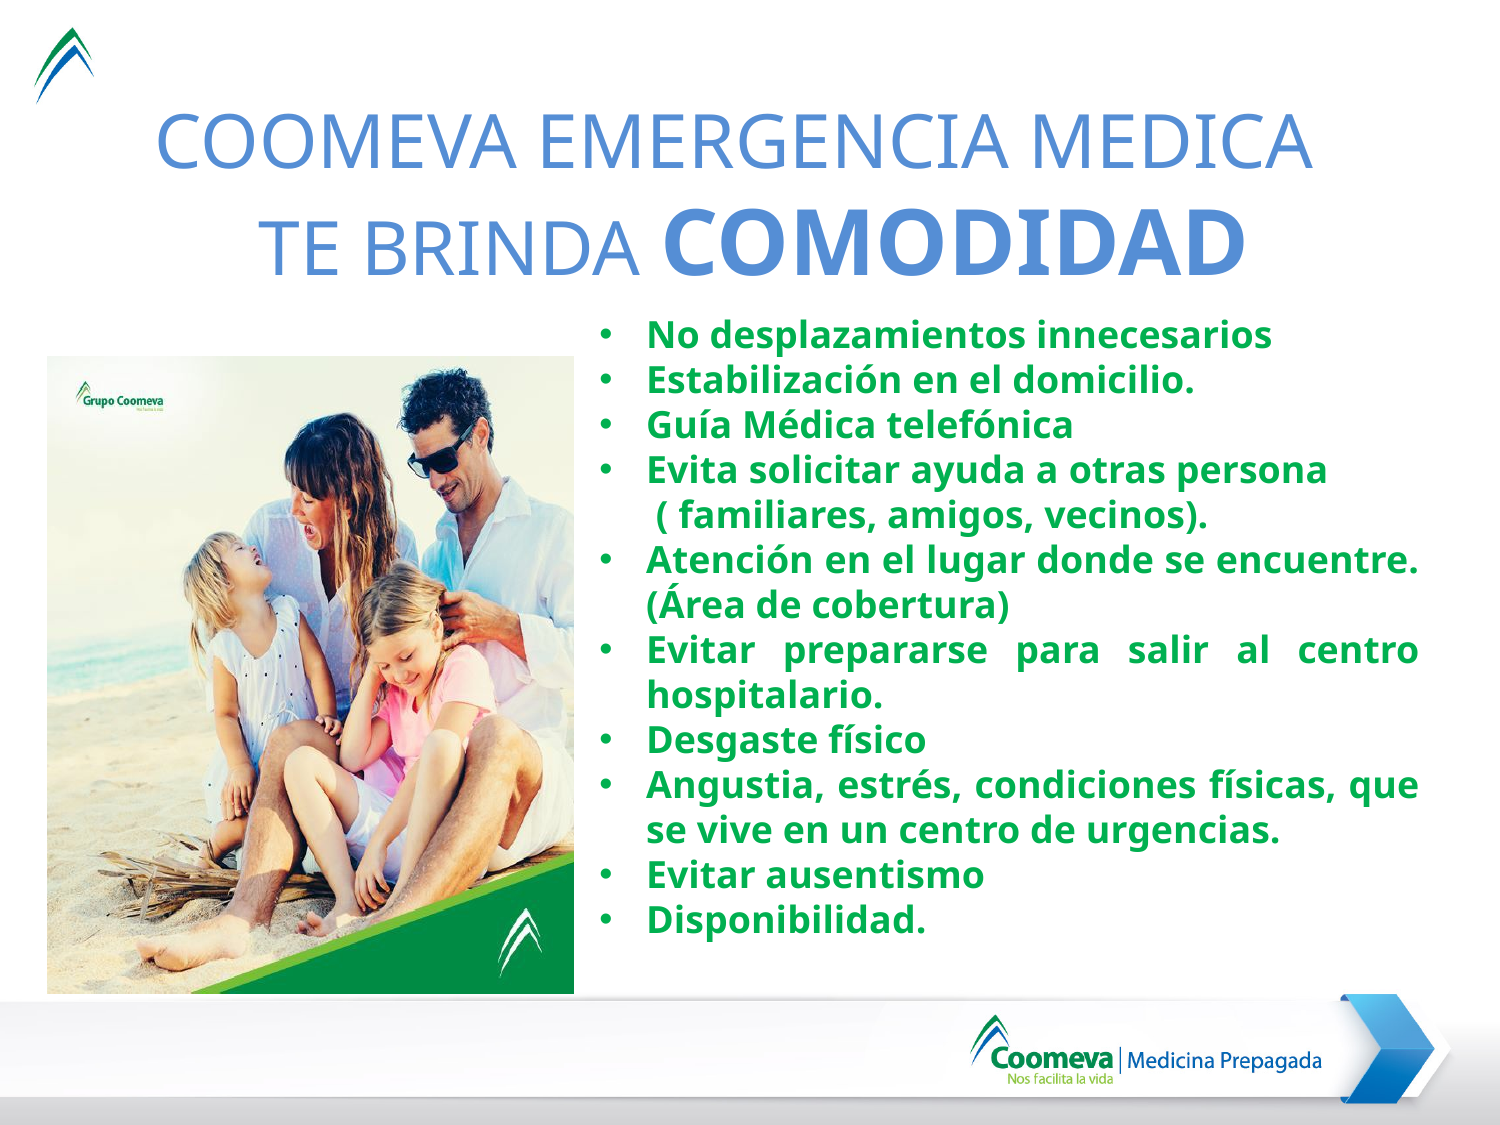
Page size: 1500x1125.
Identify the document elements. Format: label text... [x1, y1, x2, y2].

text_box No desplazamientos innecesarios Estabilización en el domicilio. Guía Médica telefónica Evita solicitar ayuda a otras persona ( familiares, amigos, vecinos). Atención en el lugar donde se encuentre.(Área de cobertura) Evitar prepararse para salir al centro hospitalario. Desgaste físico Angustia, estrés, condiciones físicas, que se vive en un centro de urgencias. Evitar ausentismo Disponibilidad. [584, 303, 1436, 994]
text_box COOMEVA EMERGENCIA MEDICA TE BRINDA COMODIDAD [48, 86, 1440, 302]
picture [0, 0, 1500, 1125]
